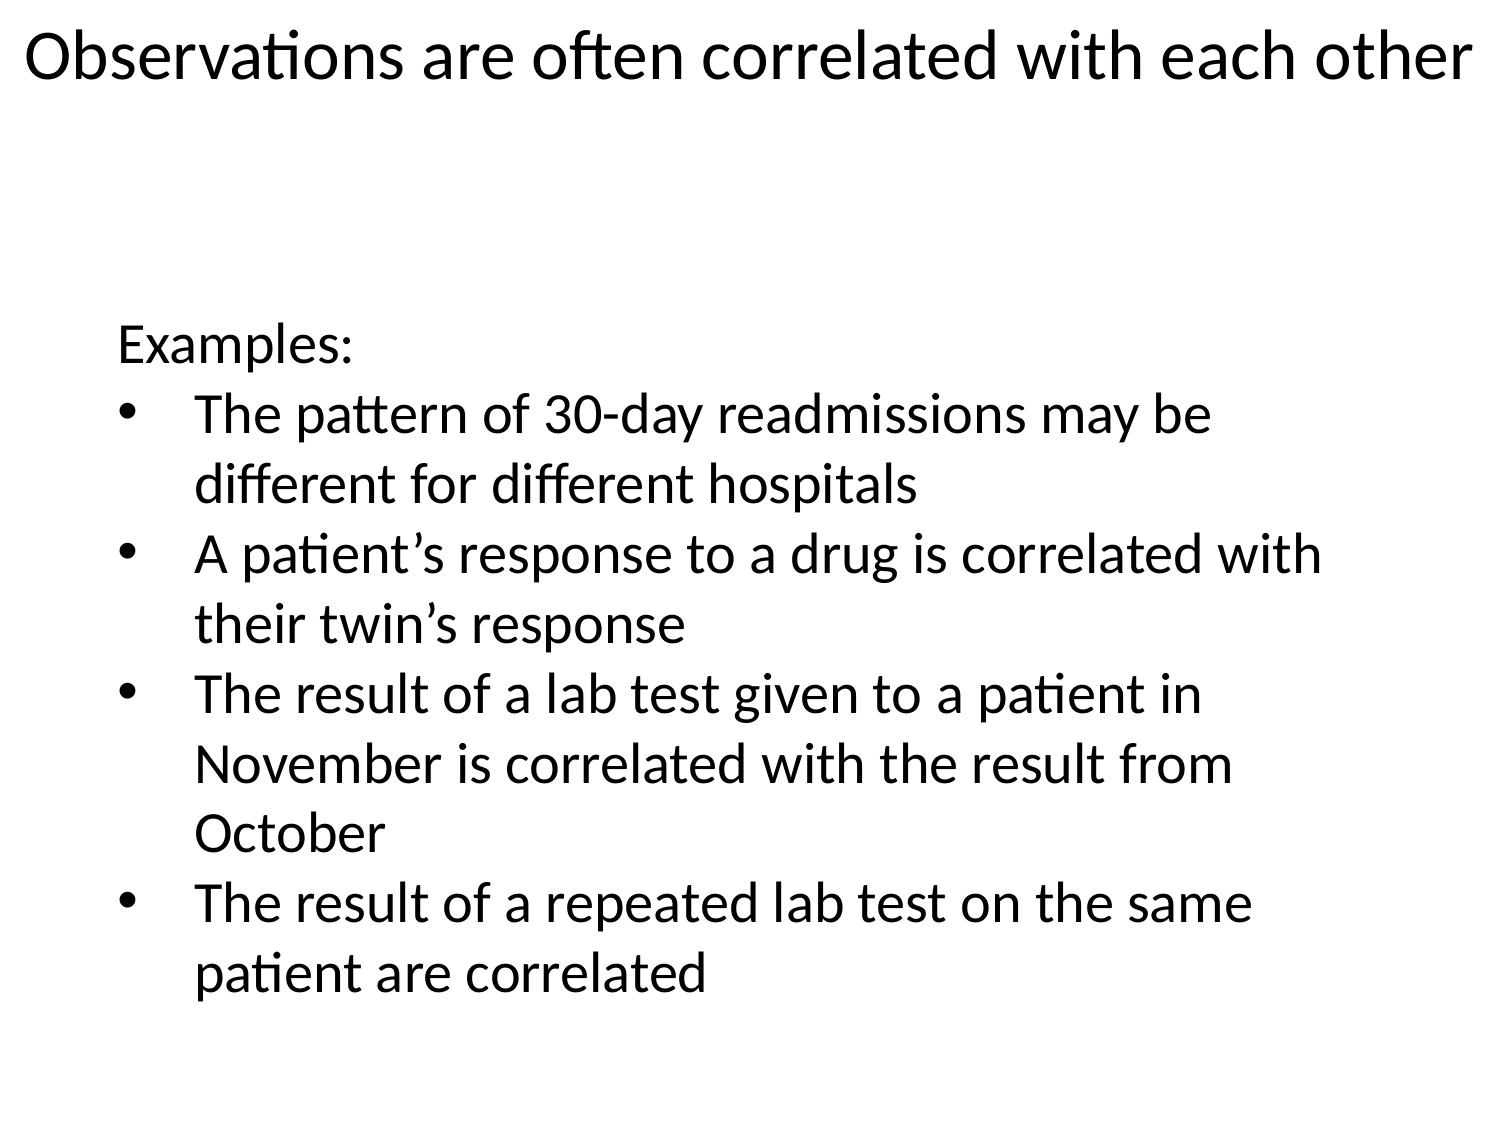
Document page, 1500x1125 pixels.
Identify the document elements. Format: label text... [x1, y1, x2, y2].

text_box Examples: The pattern of 30-day readmissions may be different for different hospitals A patient’s response to a drug is correlated with their twin’s response The result of a lab test given to a patient in November is correlated with the result from October The result of a repeated lab test on the same patient are correlated [102, 228, 1374, 1030]
title Observations are often correlated with each other [0, 0, 1500, 188]
